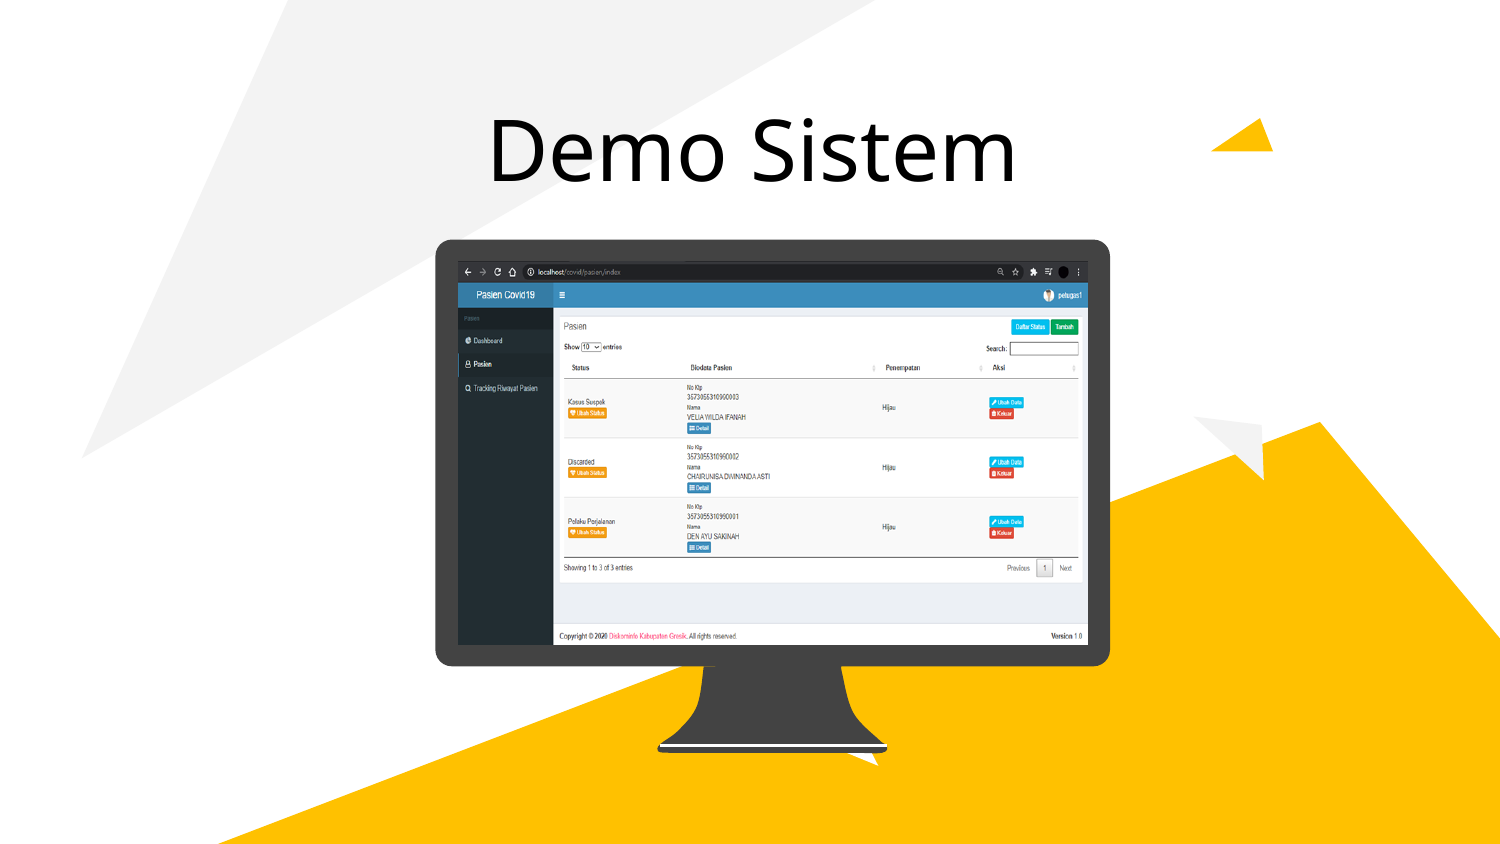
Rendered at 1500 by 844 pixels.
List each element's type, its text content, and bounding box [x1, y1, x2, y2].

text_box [435, 239, 1111, 754]
title Demo Sistem [88, 80, 1418, 240]
